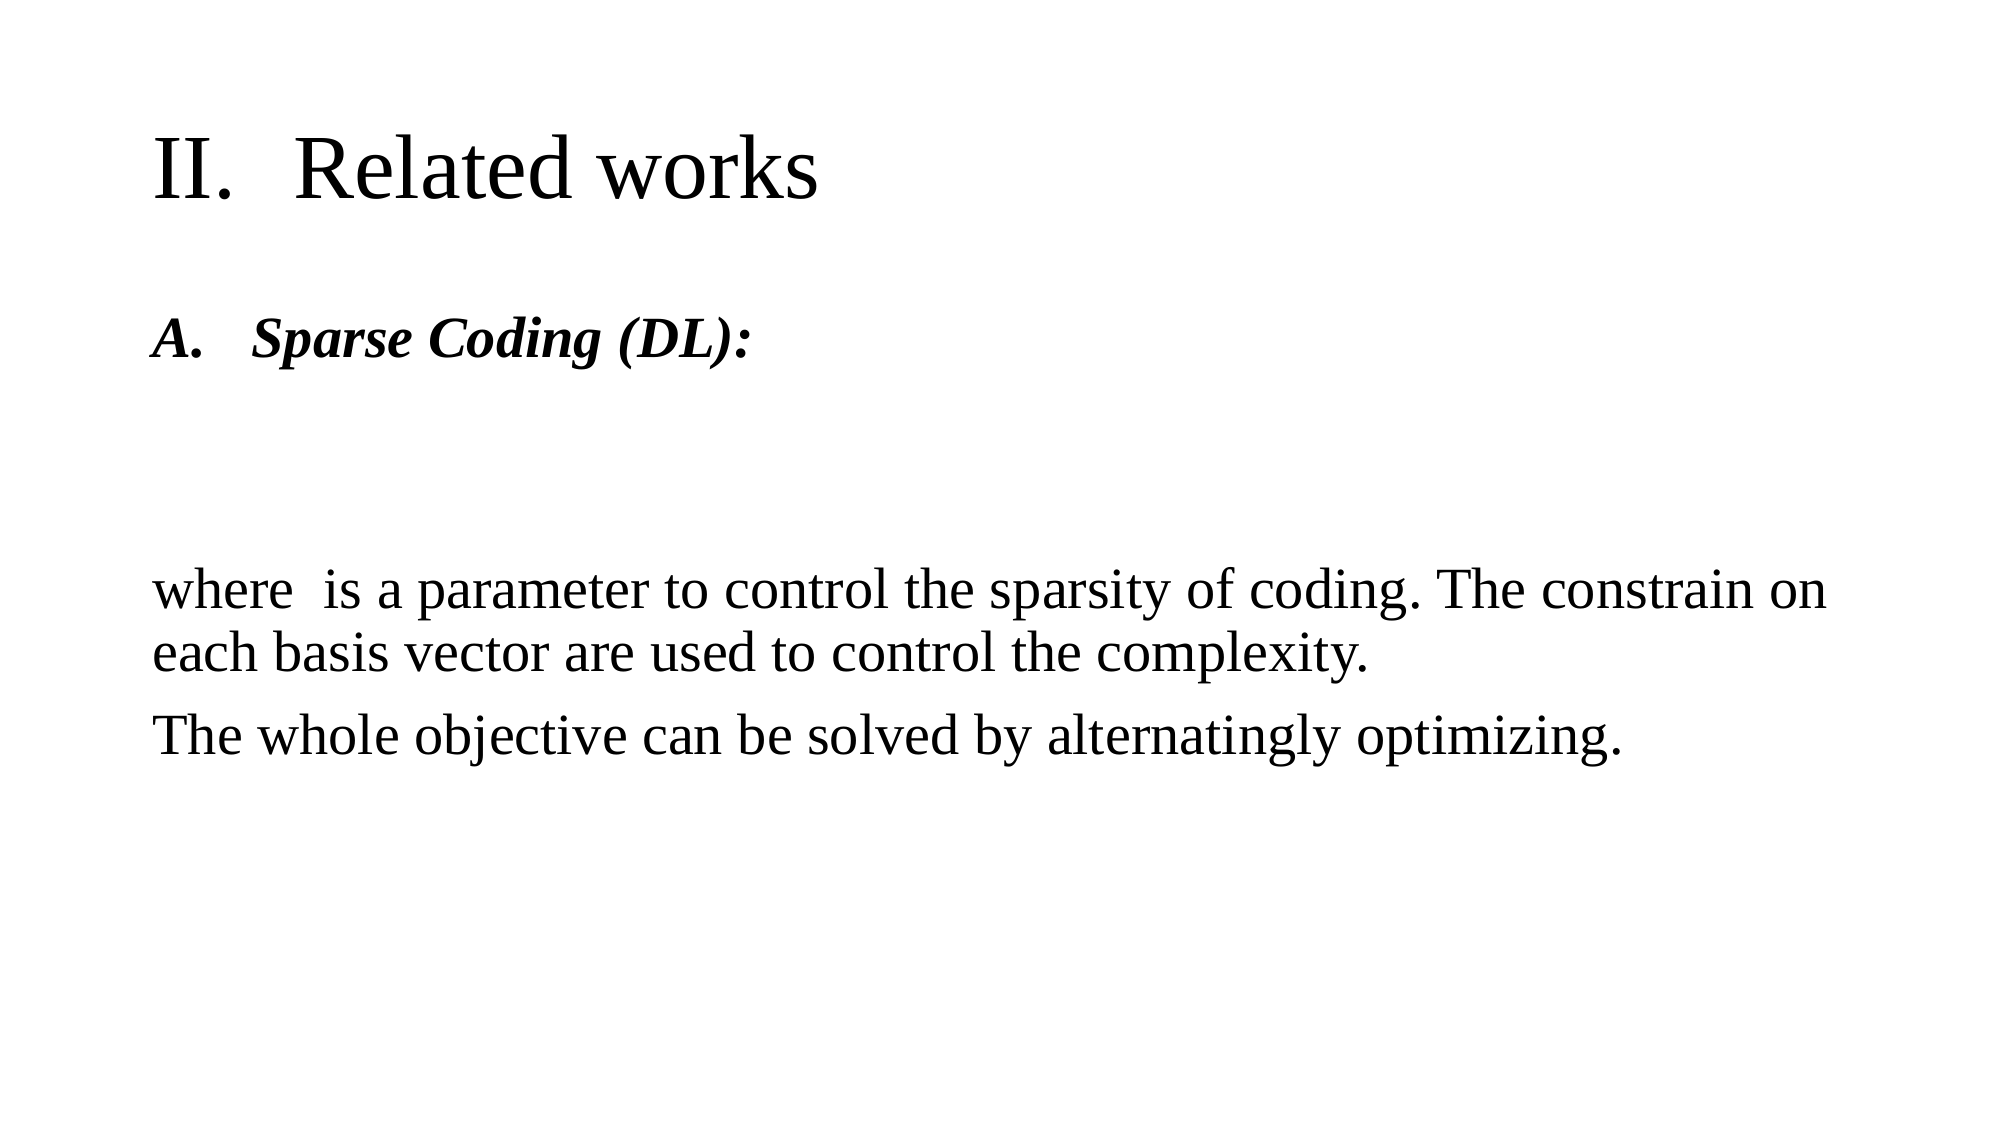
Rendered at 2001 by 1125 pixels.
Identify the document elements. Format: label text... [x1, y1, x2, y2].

title Related works [137, 59, 1863, 278]
